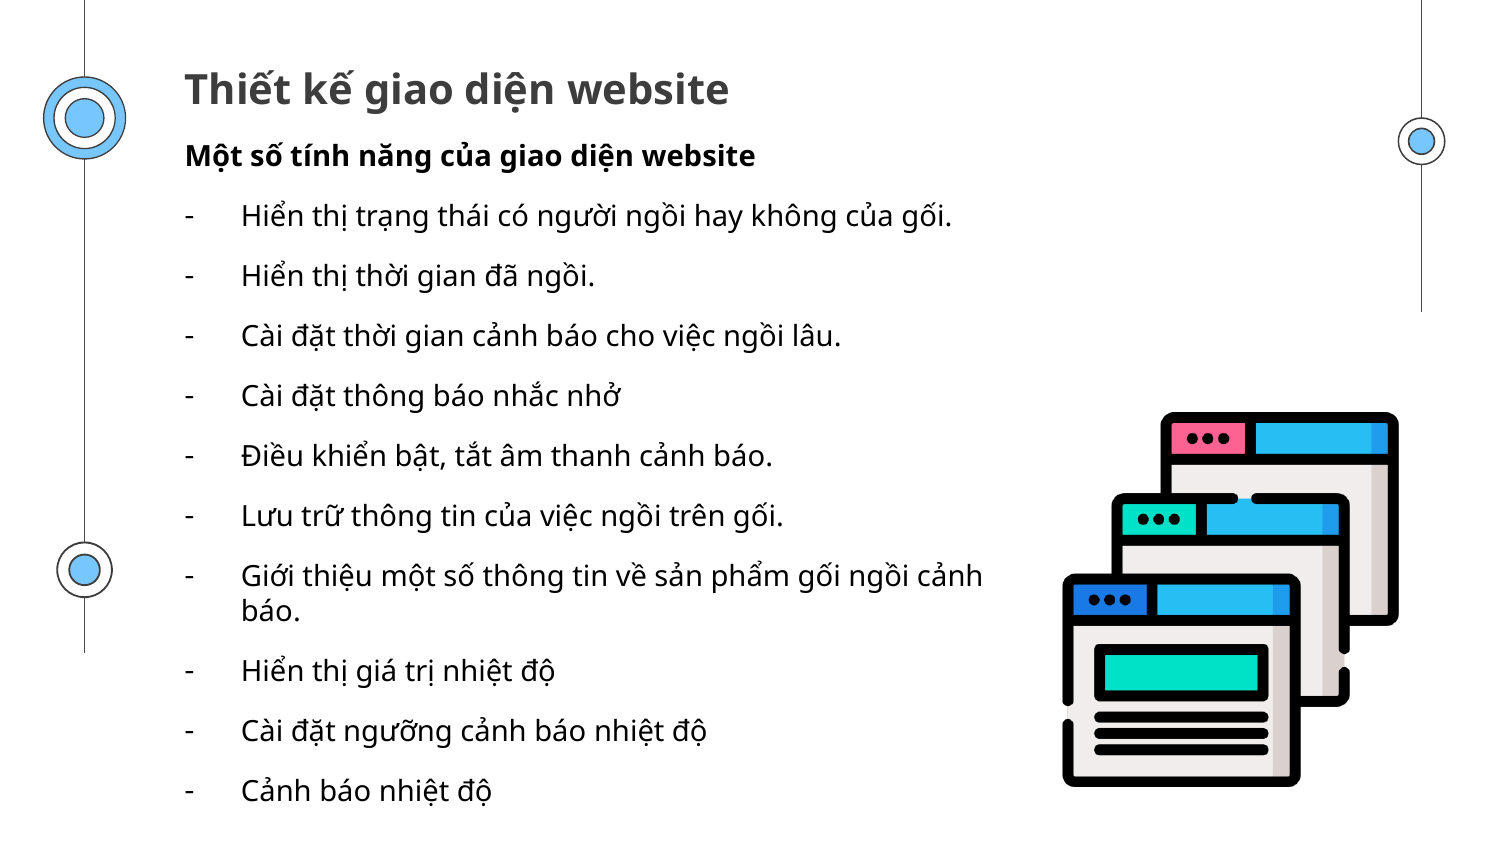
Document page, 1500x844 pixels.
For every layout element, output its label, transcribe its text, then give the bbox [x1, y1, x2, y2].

text_box Thiết kế giao diện website [169, 30, 865, 120]
text_box Một số tính năng của giao diện website Hiển thị trạng thái có người ngồi hay không của gối. Hiển thị thời gian đã ngồi. Cài đặt thời gian cảnh báo cho việc ngồi lâu. Cài đặt thông báo nhắc nhở Điều khiển bật, tắt âm thanh cảnh báo. Lưu trữ thông tin của việc ngồi trên gối. Giới thiệu một số thông tin về sản phẩm gối ngồi cảnh báo. Hiển thị giá trị nhiệt độ Cài đặt ngưỡng cảnh báo nhiệt độ Cảnh báo nhiệt độ [169, 129, 1044, 815]
picture [1043, 412, 1418, 787]
